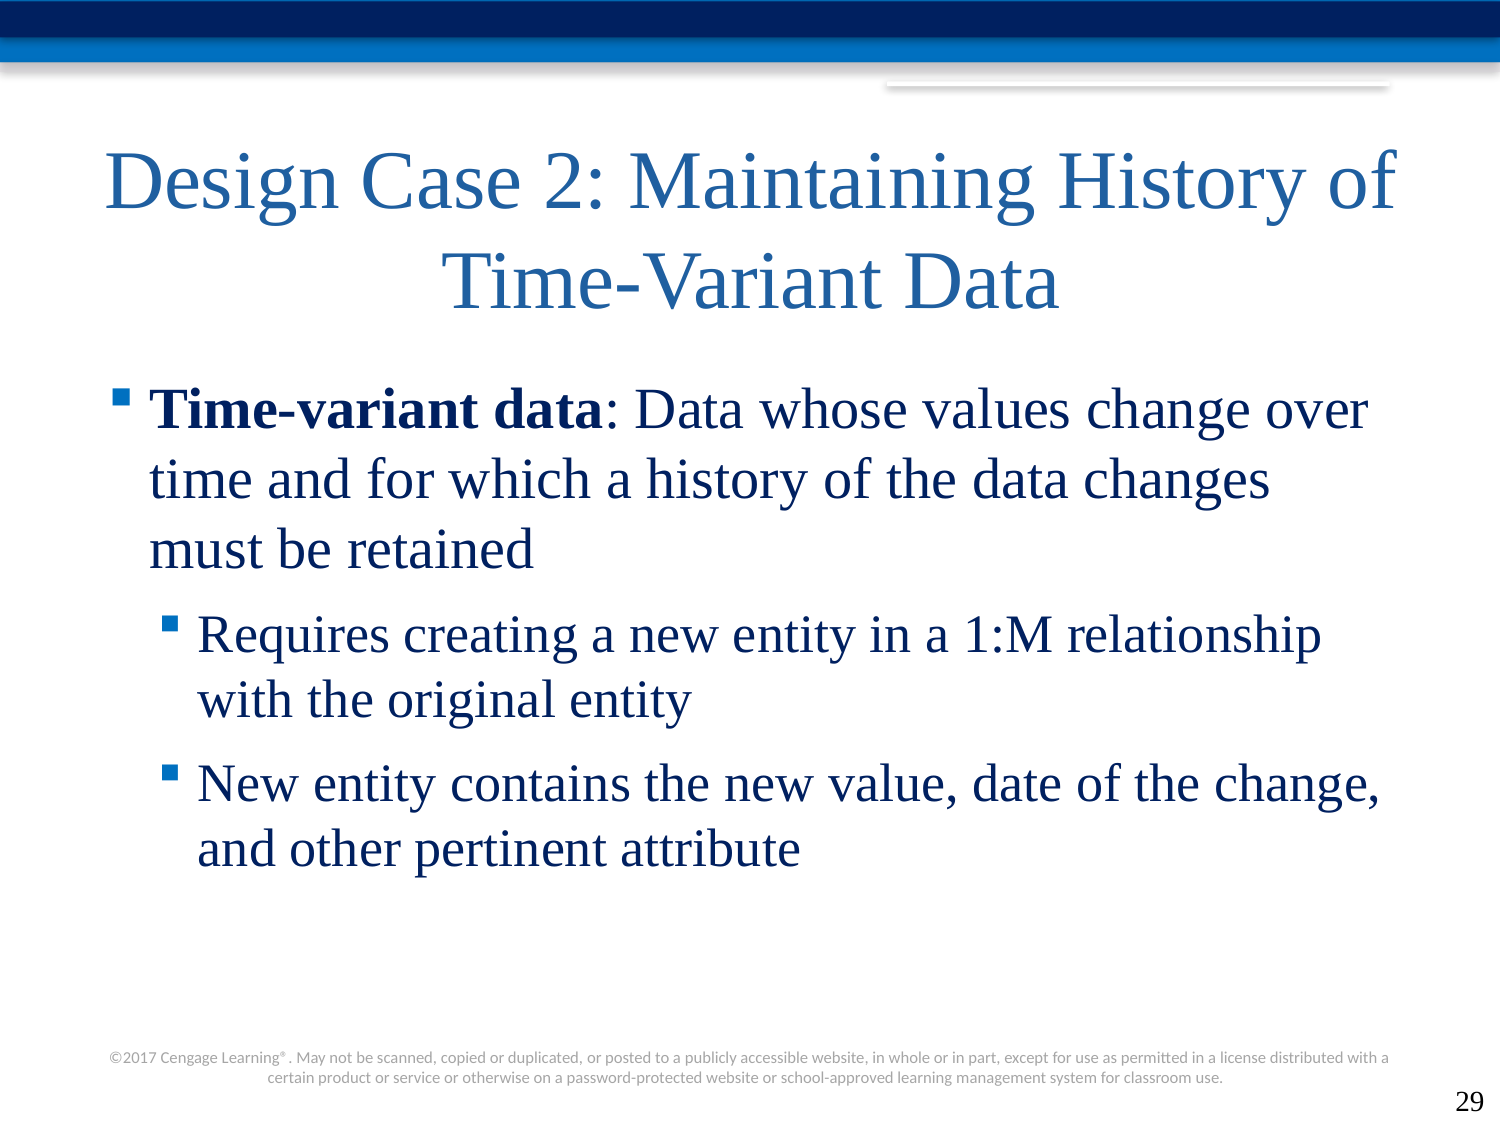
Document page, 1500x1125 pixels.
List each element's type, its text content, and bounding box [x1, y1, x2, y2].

list Time-variant data: Data whose values change over time and for which a history of the data changes must be retained Requires creating a new entity in a 1:M relationship with the original entity New entity contains the new value, date of the change, and other pertinent attribute [75, 362, 1400, 975]
slide_number 29 [1425, 1074, 1500, 1125]
title Design Case 2: Maintaining History of Time-Variant Data [76, 137, 1427, 313]
